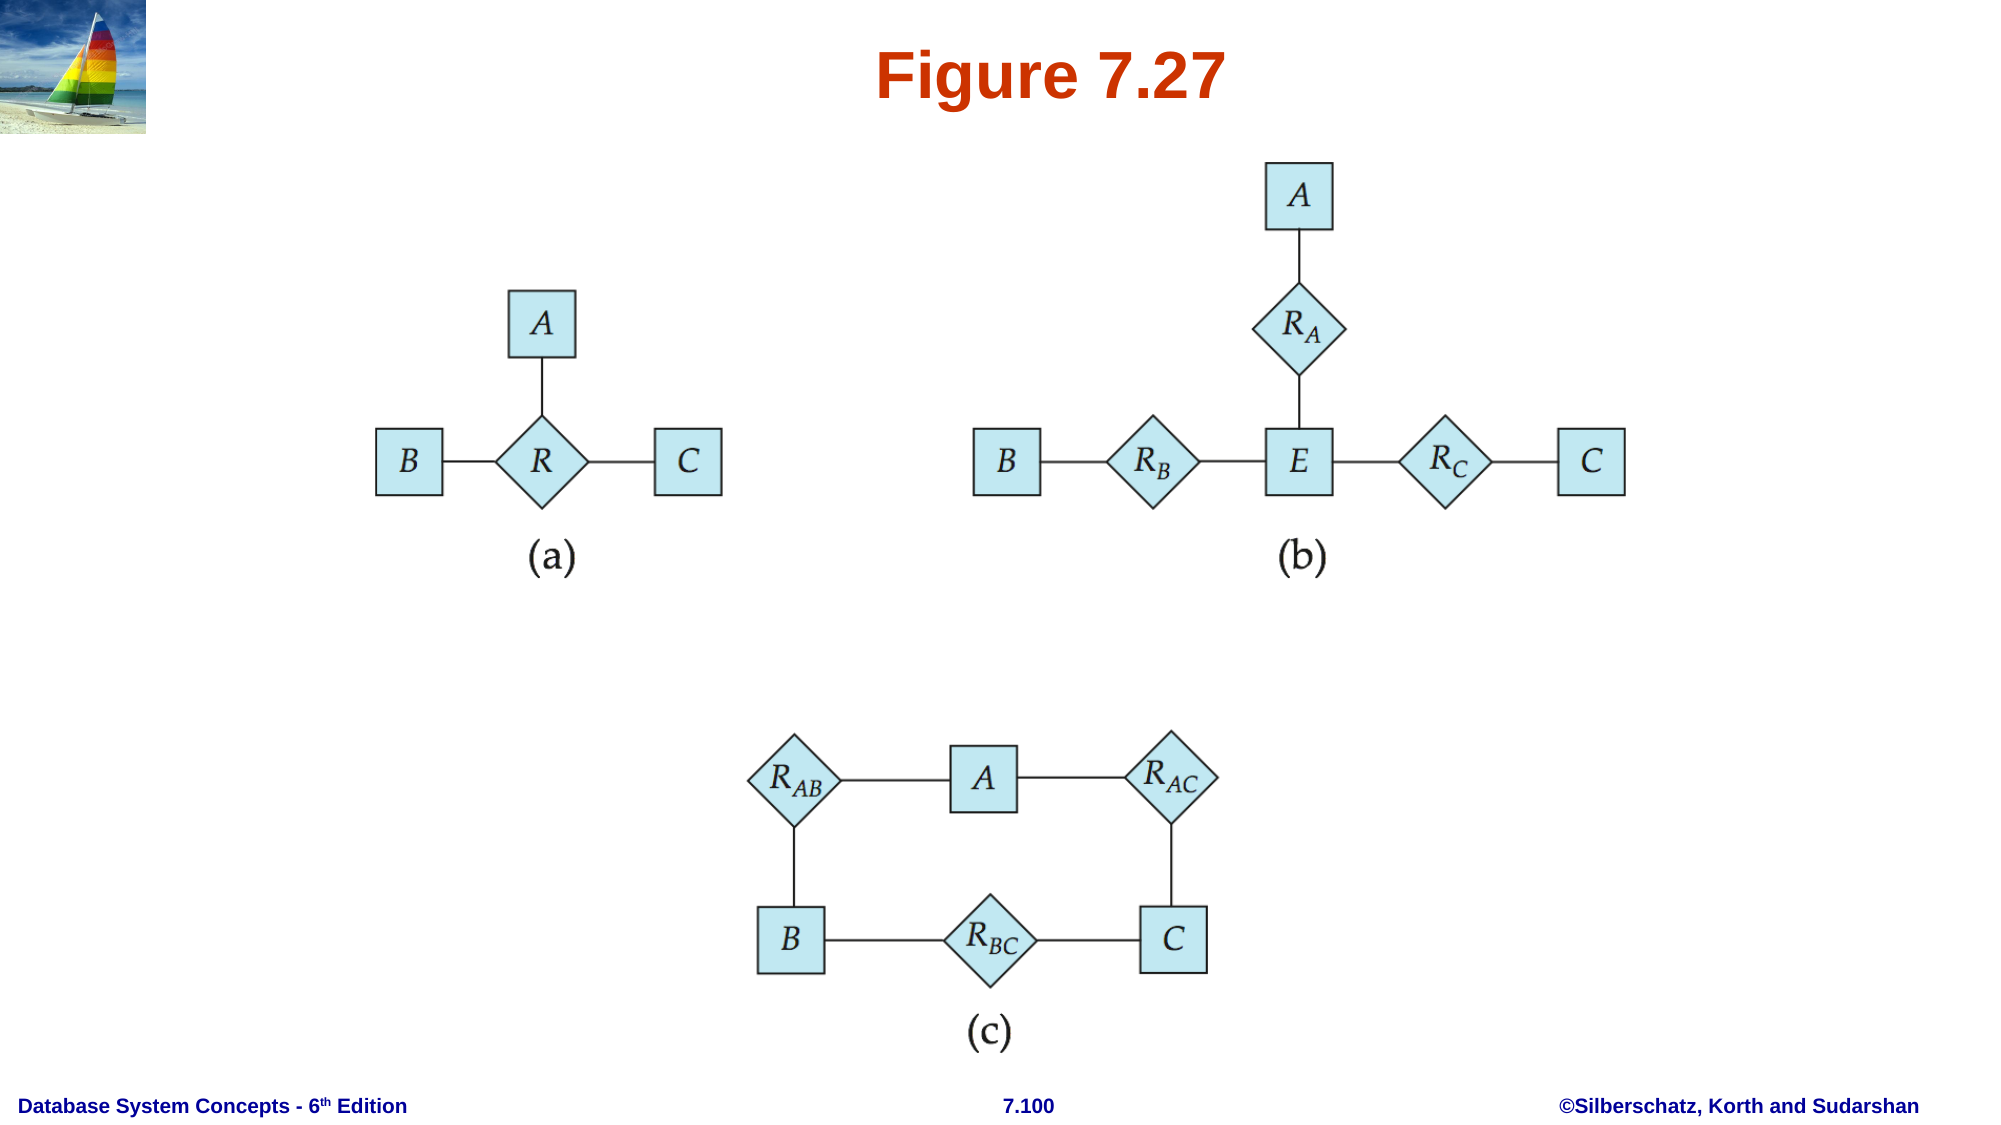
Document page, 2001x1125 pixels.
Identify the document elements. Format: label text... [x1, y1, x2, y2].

title Figure 7.27 [167, 18, 1935, 120]
picture [0, 0, 146, 134]
picture [375, 160, 1627, 1056]
